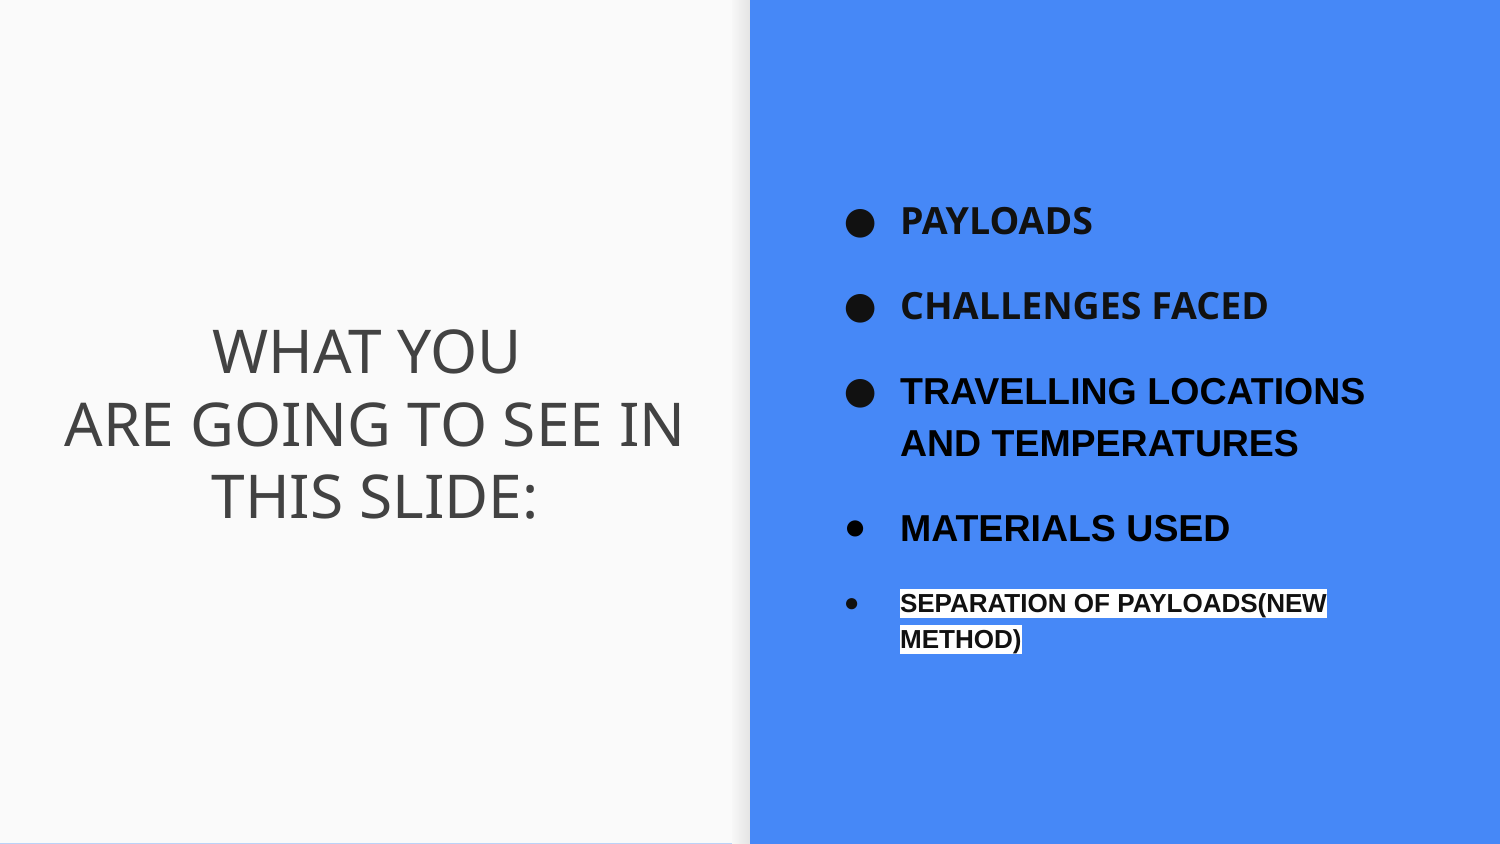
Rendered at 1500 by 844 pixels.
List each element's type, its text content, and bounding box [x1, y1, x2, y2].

title WHAT YOU ARE GOING TO SEE IN THIS SLIDE: [43, 281, 708, 562]
list PAYLOADS CHALLENGES FACED TRAVELLING LOCATIONS AND TEMPERATURES MATERIALS USED SEPARATION OF PAYLOADS(NEW METHOD) [810, 118, 1440, 725]
